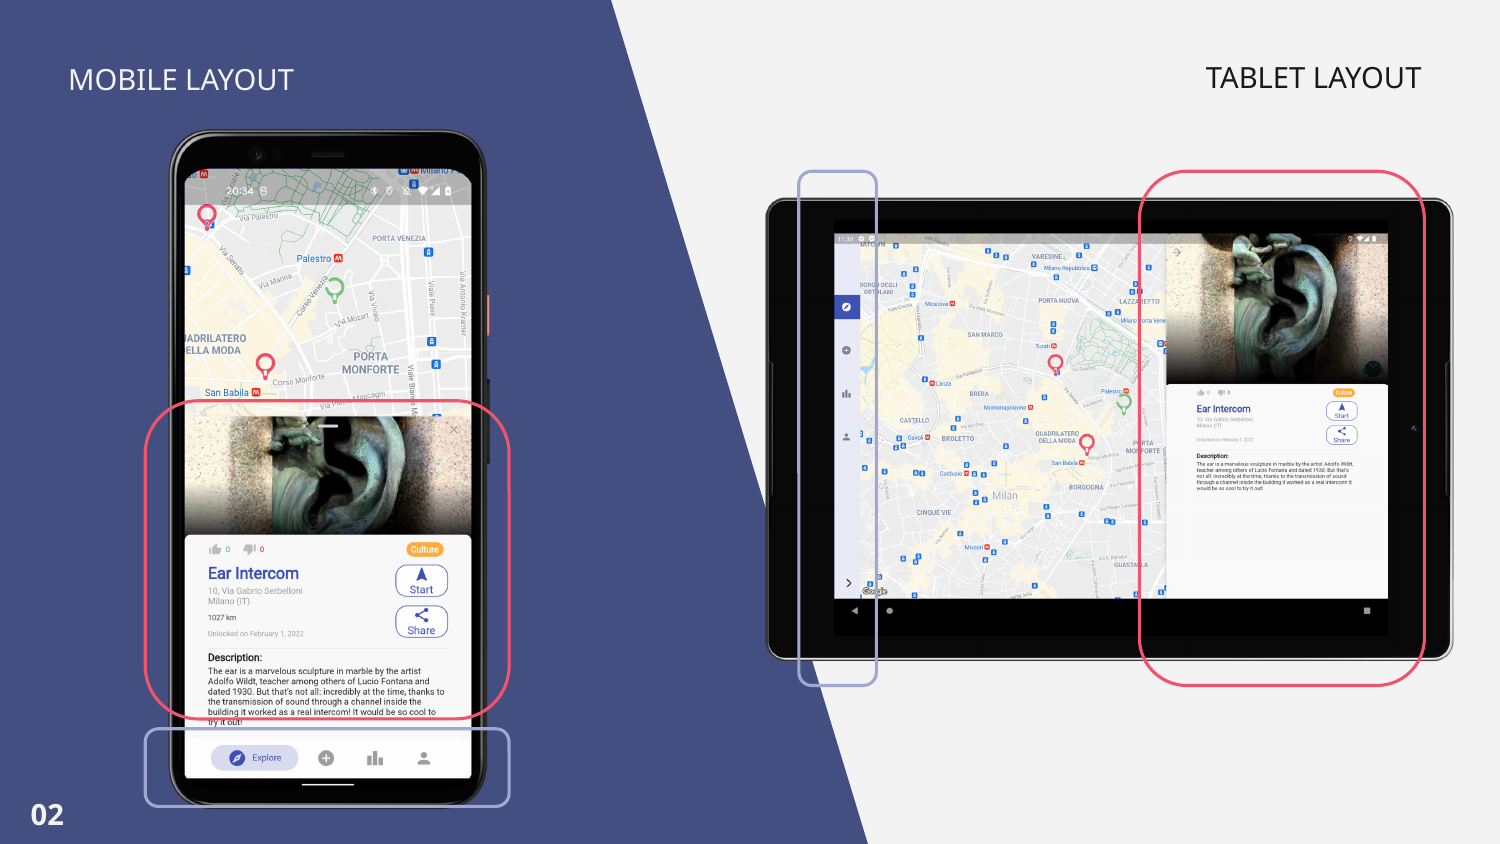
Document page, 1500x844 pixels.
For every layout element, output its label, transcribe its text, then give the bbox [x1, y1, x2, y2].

picture [734, 147, 1478, 697]
title 02 [15, 781, 88, 832]
picture [152, 114, 502, 844]
text_box MOBILE LAYOUT [53, 46, 338, 125]
text_box TABLET LAYOUT [1127, 44, 1437, 127]
text_box [506, 733, 510, 802]
text_box [506, 436, 510, 684]
